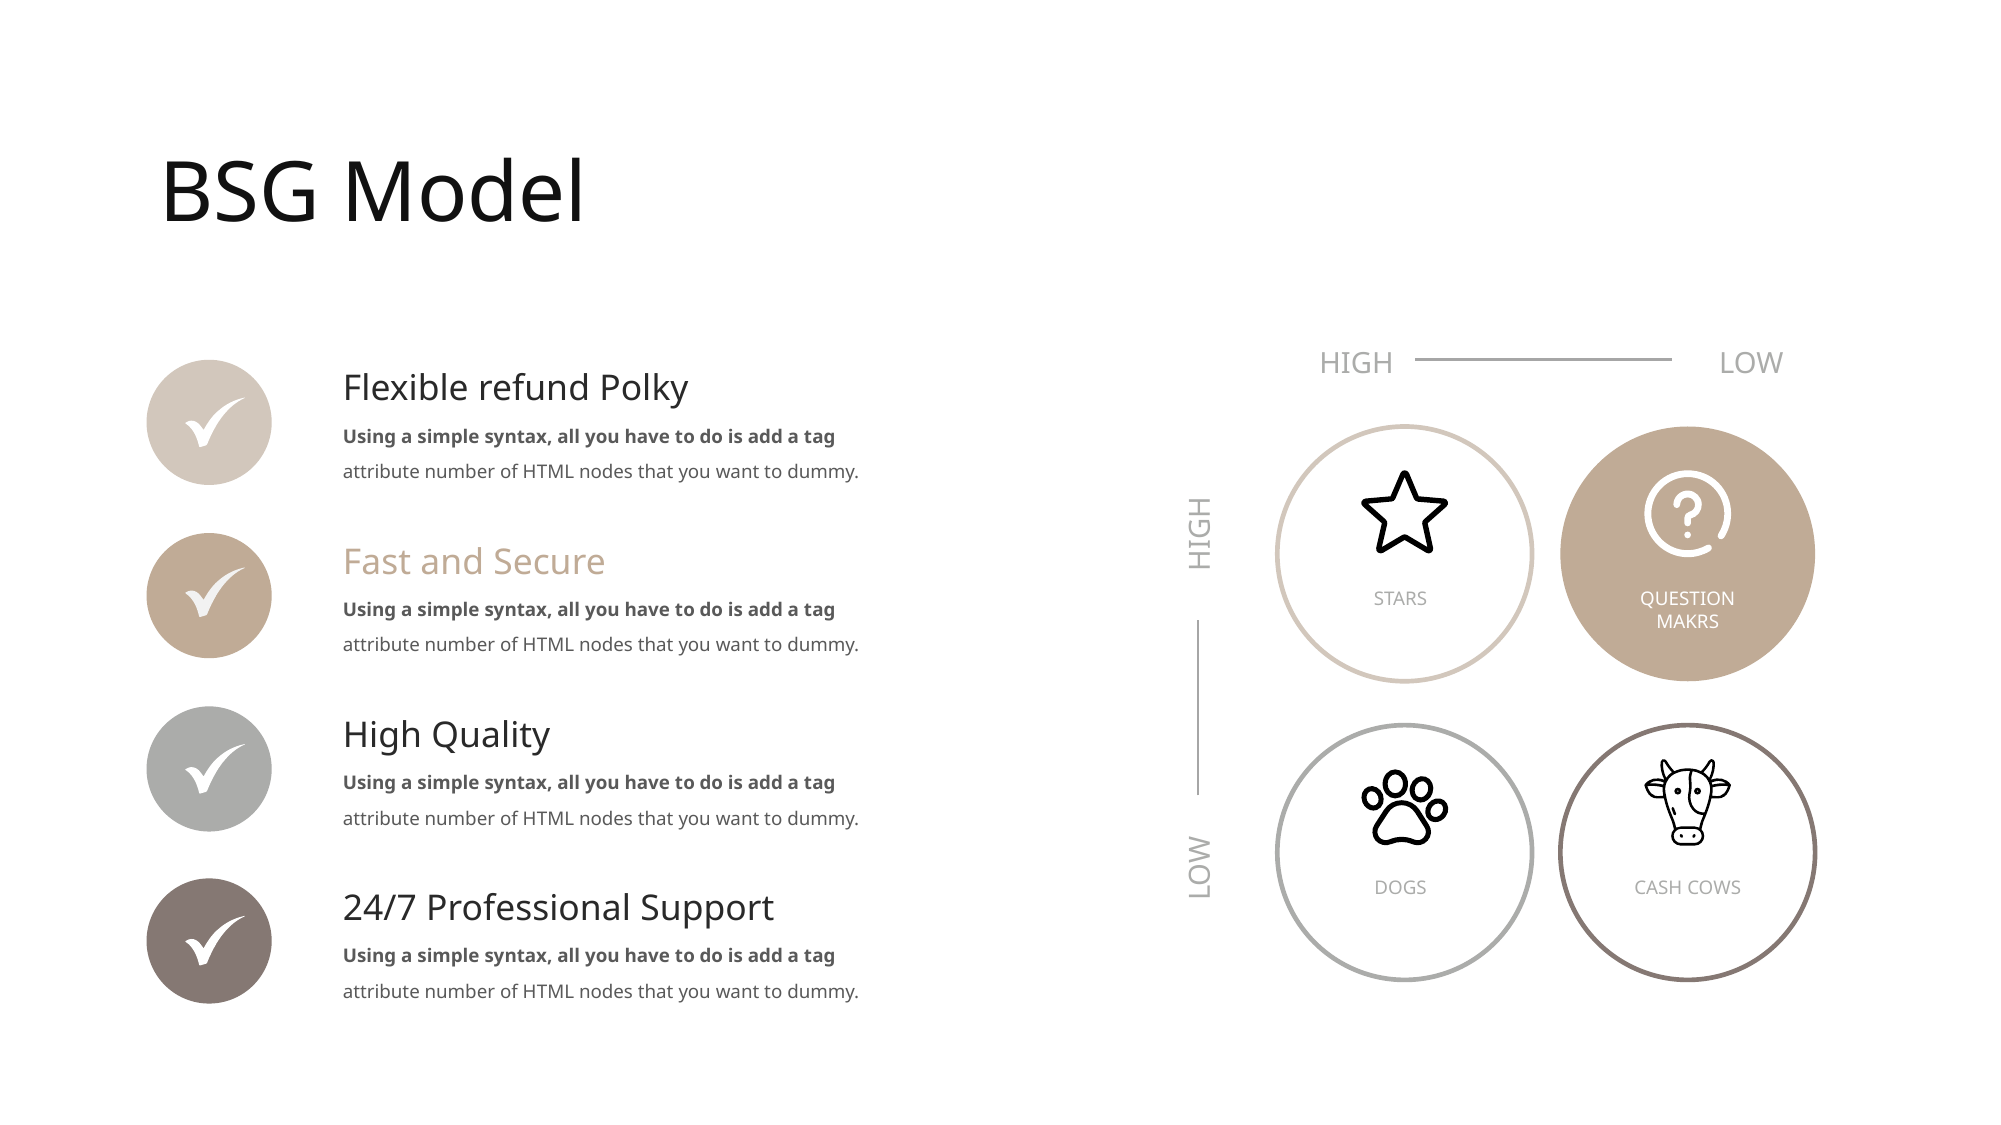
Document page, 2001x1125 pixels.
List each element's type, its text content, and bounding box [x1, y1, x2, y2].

text_box BSG Model [144, 137, 802, 246]
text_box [146, 531, 898, 660]
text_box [146, 877, 898, 1007]
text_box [146, 704, 898, 834]
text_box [146, 358, 898, 487]
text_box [1173, 337, 1816, 980]
